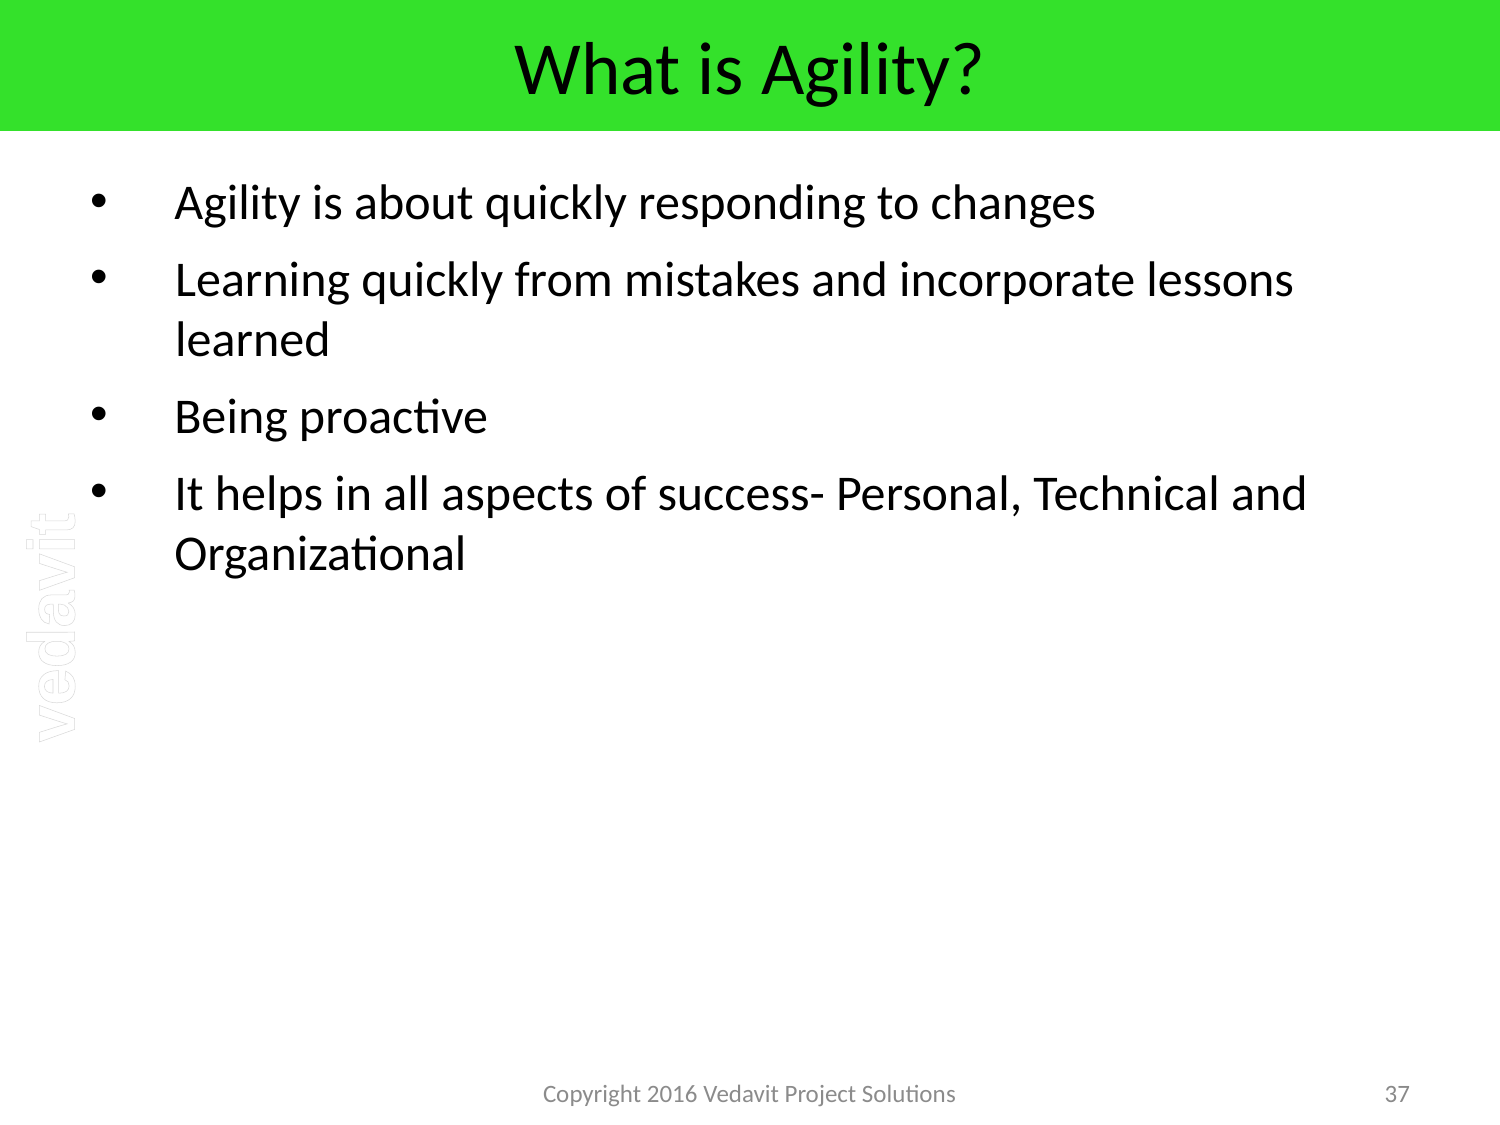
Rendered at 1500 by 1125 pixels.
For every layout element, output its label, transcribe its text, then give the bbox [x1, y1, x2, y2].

list Agility is about quickly responding to changes Learning quickly from mistakes and incorporate lessons learned Being proactive It helps in all aspects of success- Personal, Technical and Organizational [75, 162, 1425, 1000]
slide_number 37 [1074, 1062, 1425, 1123]
title What is Agility? [0, 0, 1500, 131]
footer Copyright 2016 Vedavit Project Solutions [512, 1062, 988, 1123]
